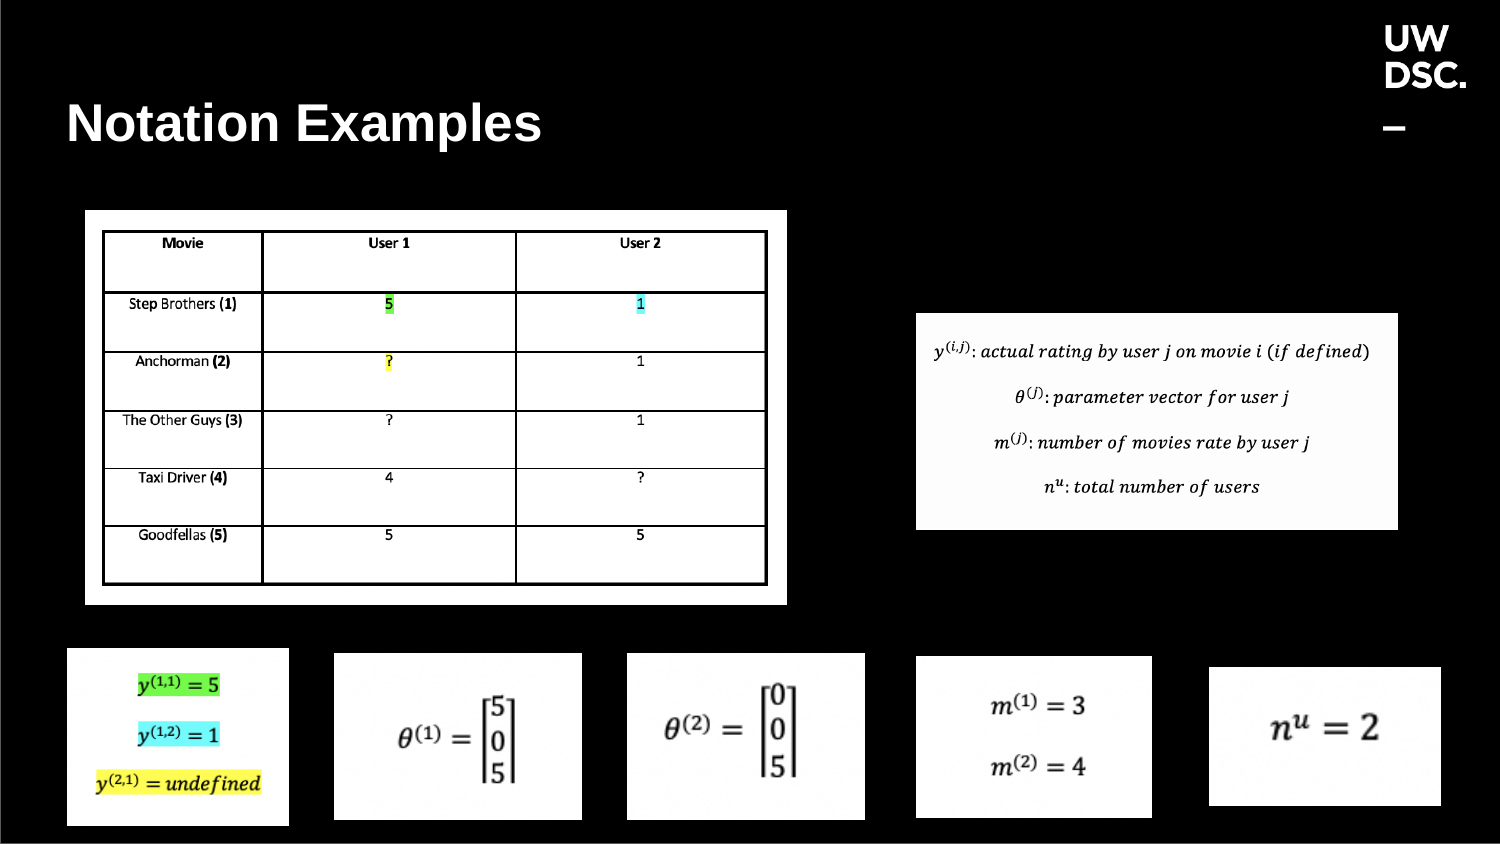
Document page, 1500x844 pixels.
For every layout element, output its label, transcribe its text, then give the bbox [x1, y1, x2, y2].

picture [626, 653, 865, 820]
picture [1209, 667, 1441, 807]
picture [916, 655, 1152, 818]
picture [67, 647, 289, 826]
text_box [0, 0, 1500, 844]
picture [1349, 0, 1500, 151]
picture [85, 209, 787, 606]
picture [916, 313, 1398, 531]
picture [333, 653, 582, 820]
title Notation Examples [51, 72, 1449, 167]
